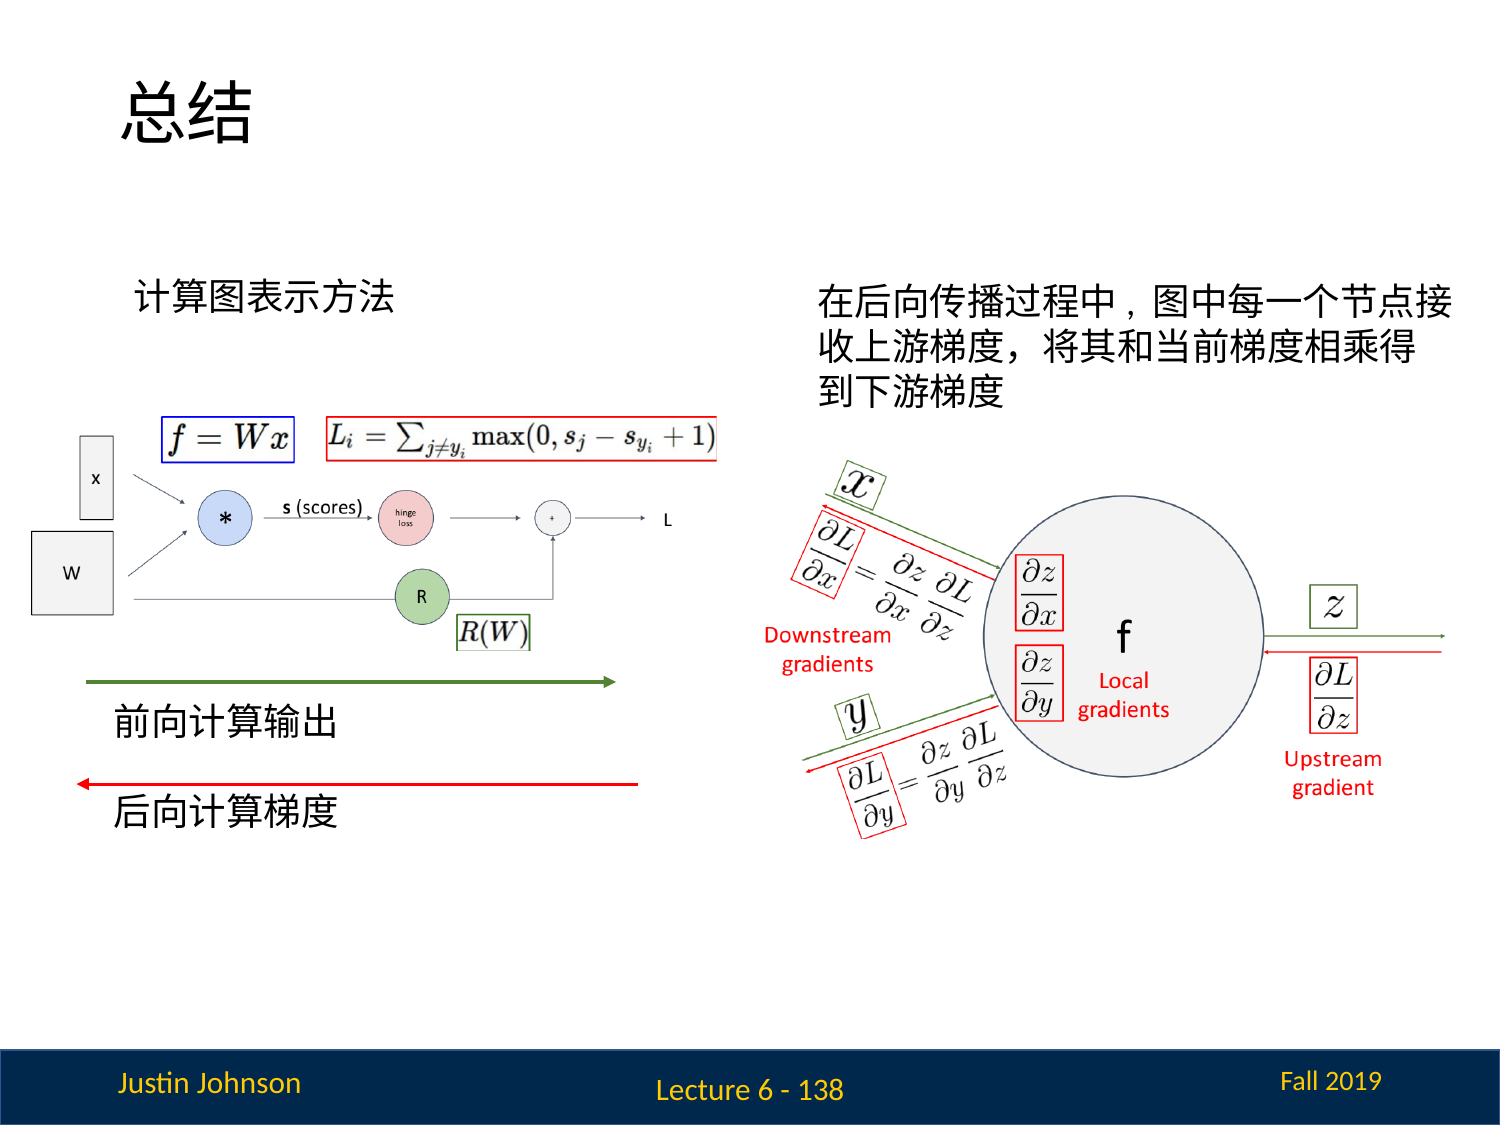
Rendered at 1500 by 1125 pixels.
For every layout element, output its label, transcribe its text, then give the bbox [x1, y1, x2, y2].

text_box 前向计算输出 后向计算梯度 [98, 690, 354, 783]
text_box 计算图表示方法 [118, 265, 629, 326]
picture [31, 416, 717, 651]
text_box 在后向传播过程中, 图中每一个节点接收上游梯度，将其和当前梯度相乘得到下游梯度 [802, 270, 1469, 421]
title 总结 [103, 59, 1397, 173]
text_box 前向计算输出 后向计算梯度 [98, 786, 354, 841]
picture [747, 459, 1449, 839]
slide_number Lecture 6 - 138 [547, 1057, 953, 1118]
